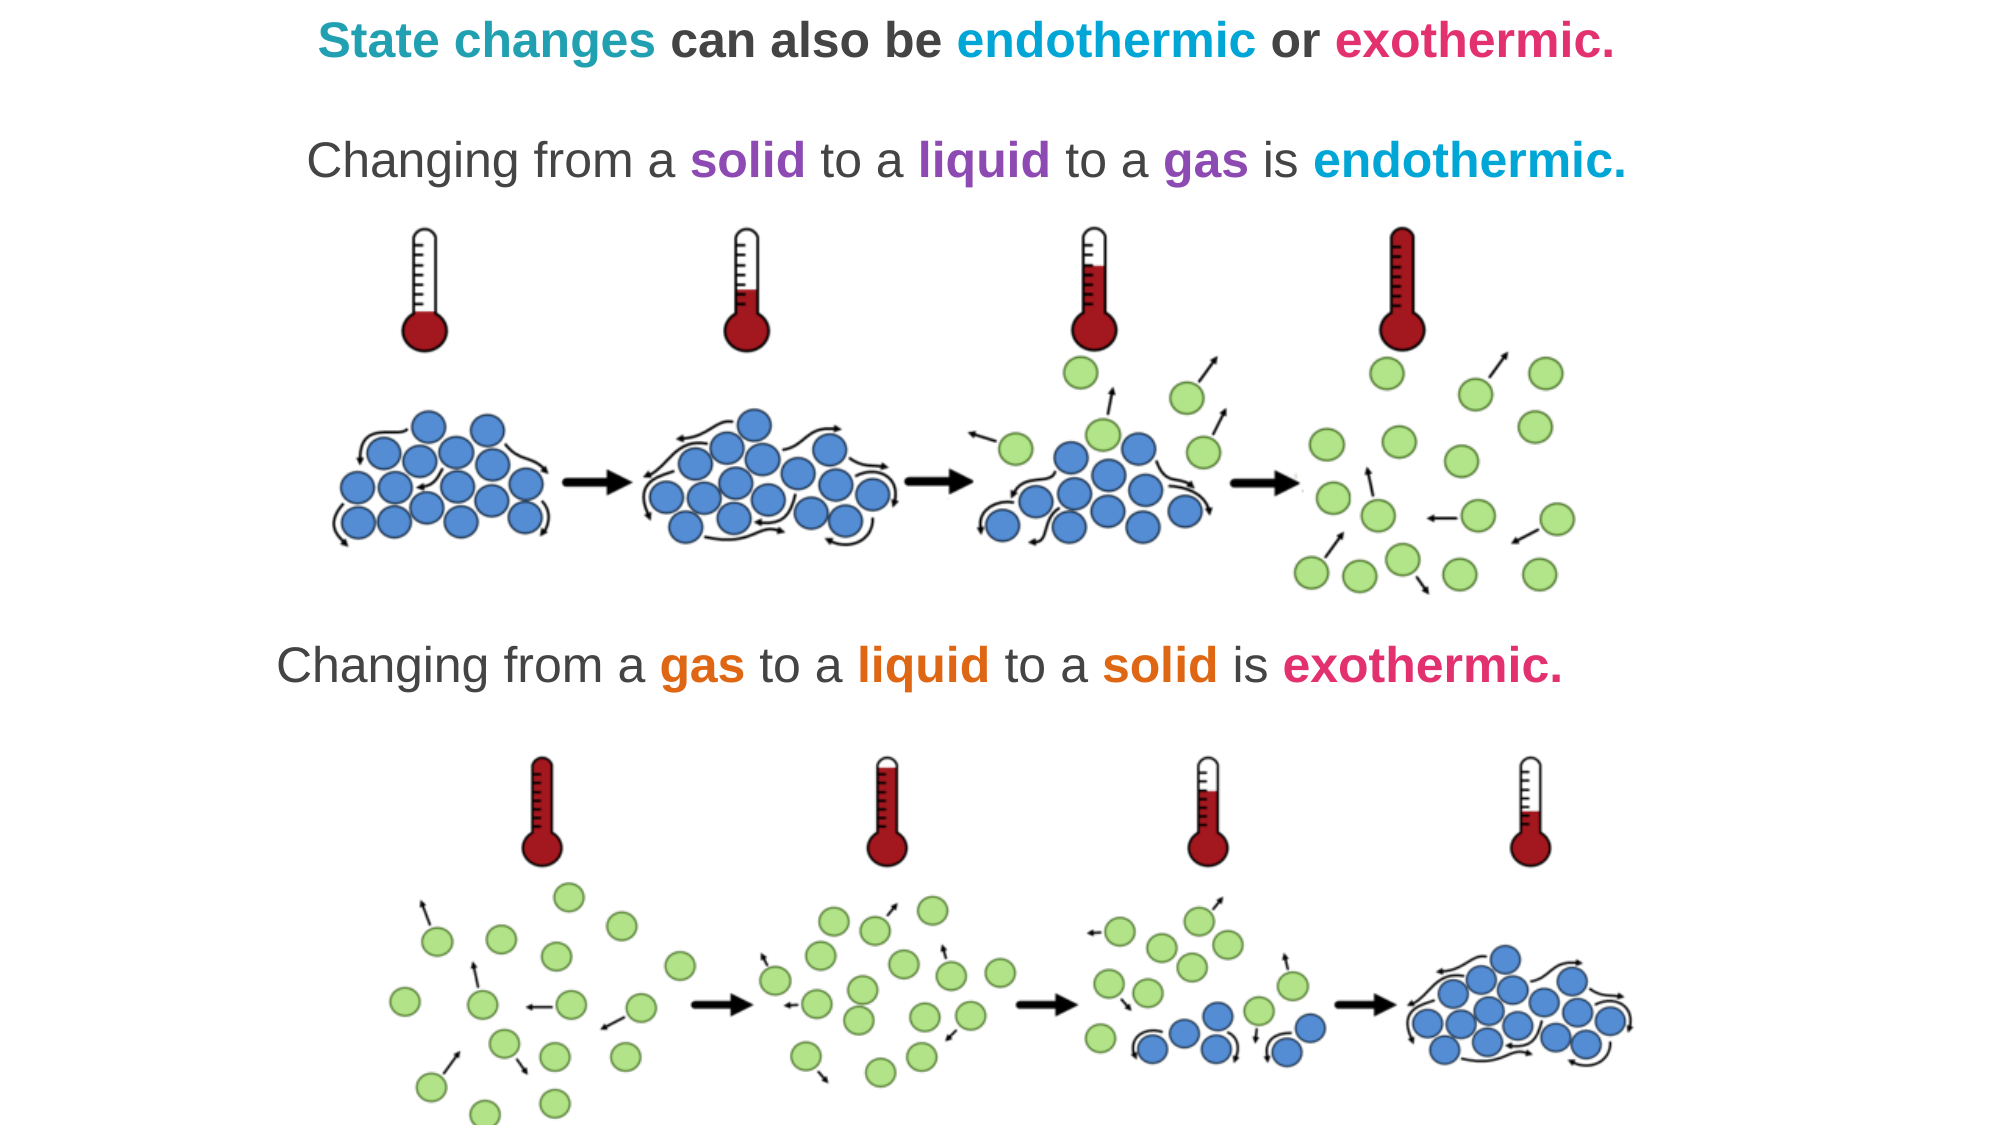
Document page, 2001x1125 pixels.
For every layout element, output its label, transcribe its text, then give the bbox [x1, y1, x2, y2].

text_box State changes can also be endothermic or exothermic. Changing from a solid to a liquid to a gas is endothermic. [91, 0, 1842, 195]
picture [331, 224, 1579, 598]
picture [387, 754, 1635, 1125]
text_box Changing from a gas to a liquid to a solid is exothermic. [261, 625, 1579, 700]
